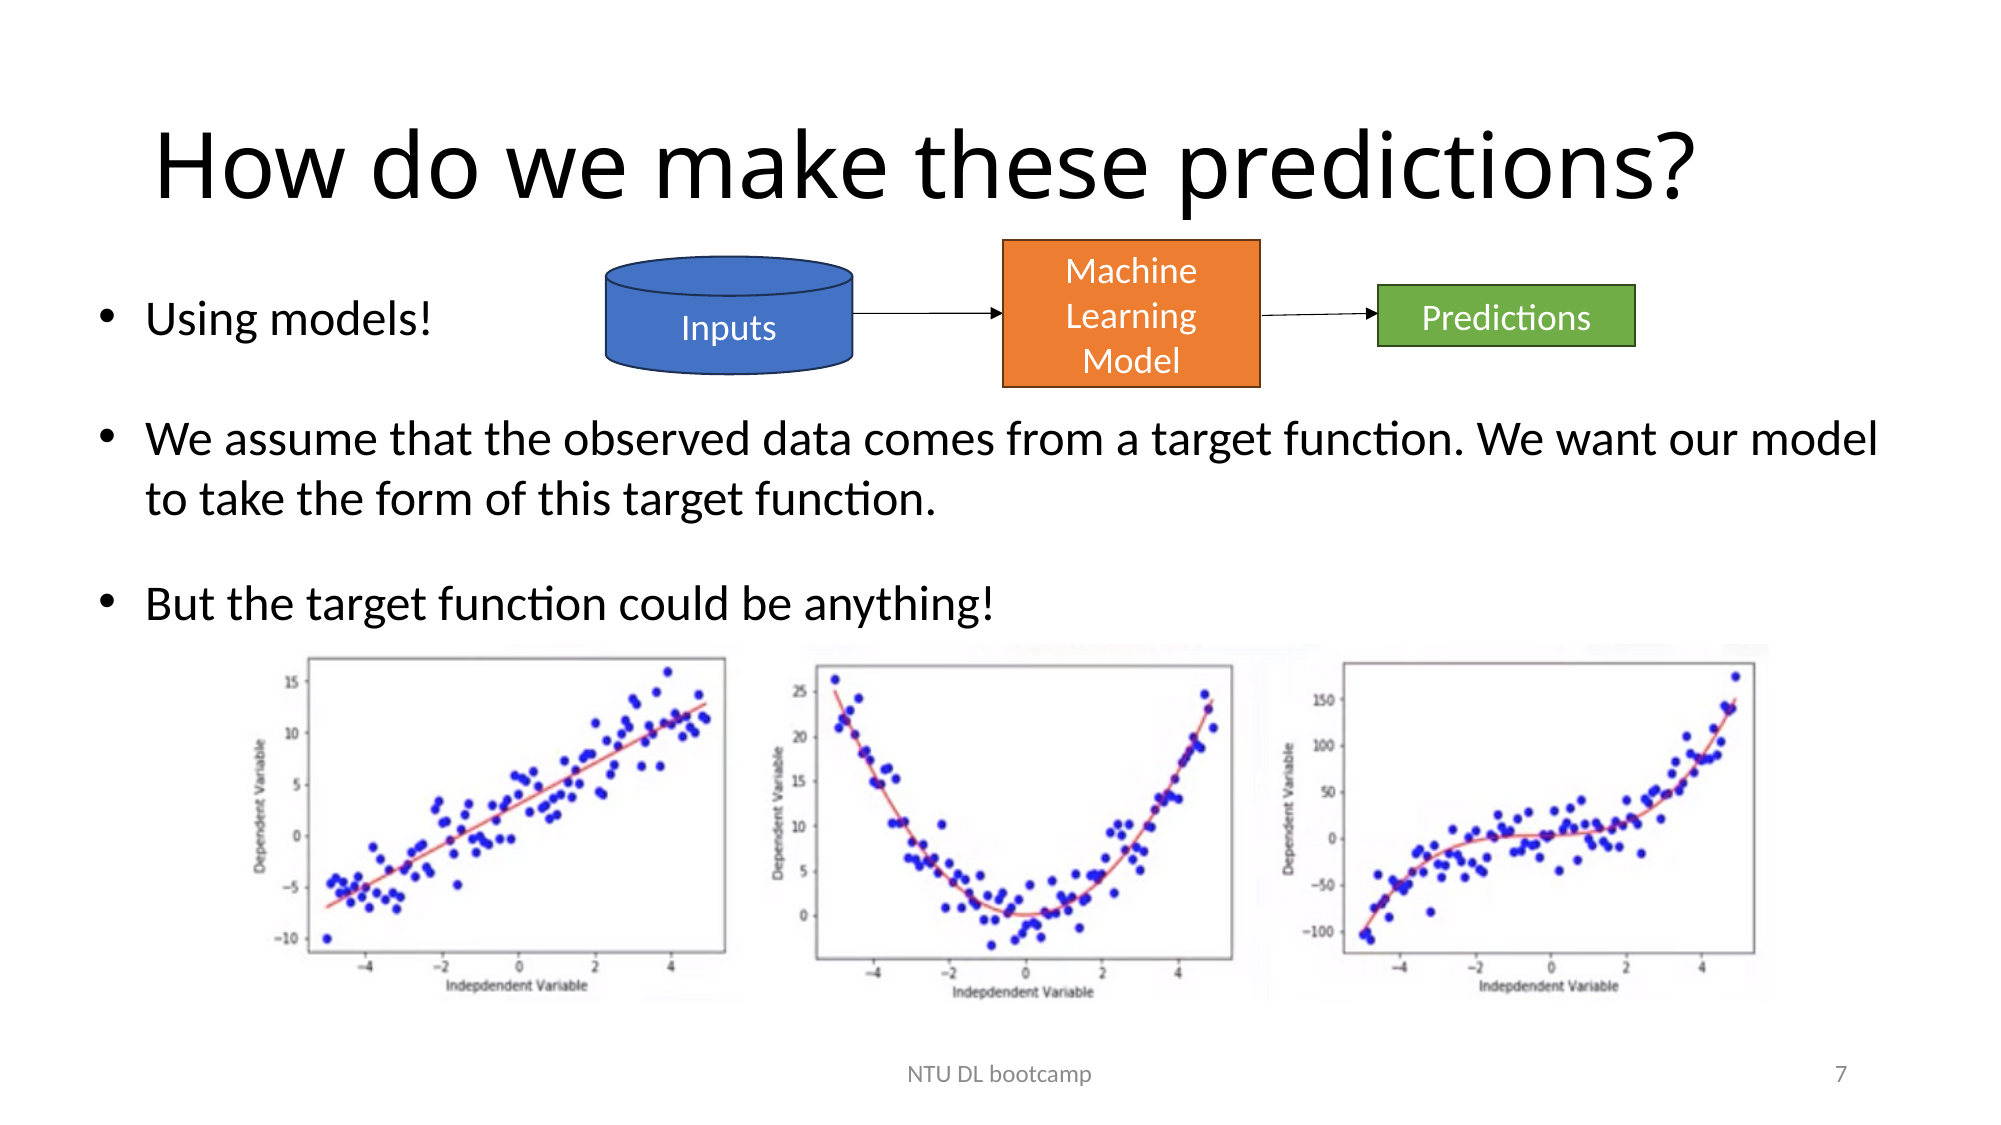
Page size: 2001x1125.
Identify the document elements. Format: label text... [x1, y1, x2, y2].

picture [231, 644, 1769, 1001]
text_box Predictions [1377, 284, 1636, 347]
footer NTU DL bootcamp [662, 1042, 1338, 1103]
title How do we make these predictions? [137, 59, 1863, 278]
text_box Using models! We assume that the observed data comes from a target function. We want our model to take the form of this target function. But the target function could be anything! [83, 278, 1921, 789]
text_box Inputs [604, 255, 854, 376]
slide_number 7 [1412, 1042, 1863, 1103]
text_box Machine Learning Model [1002, 239, 1261, 388]
